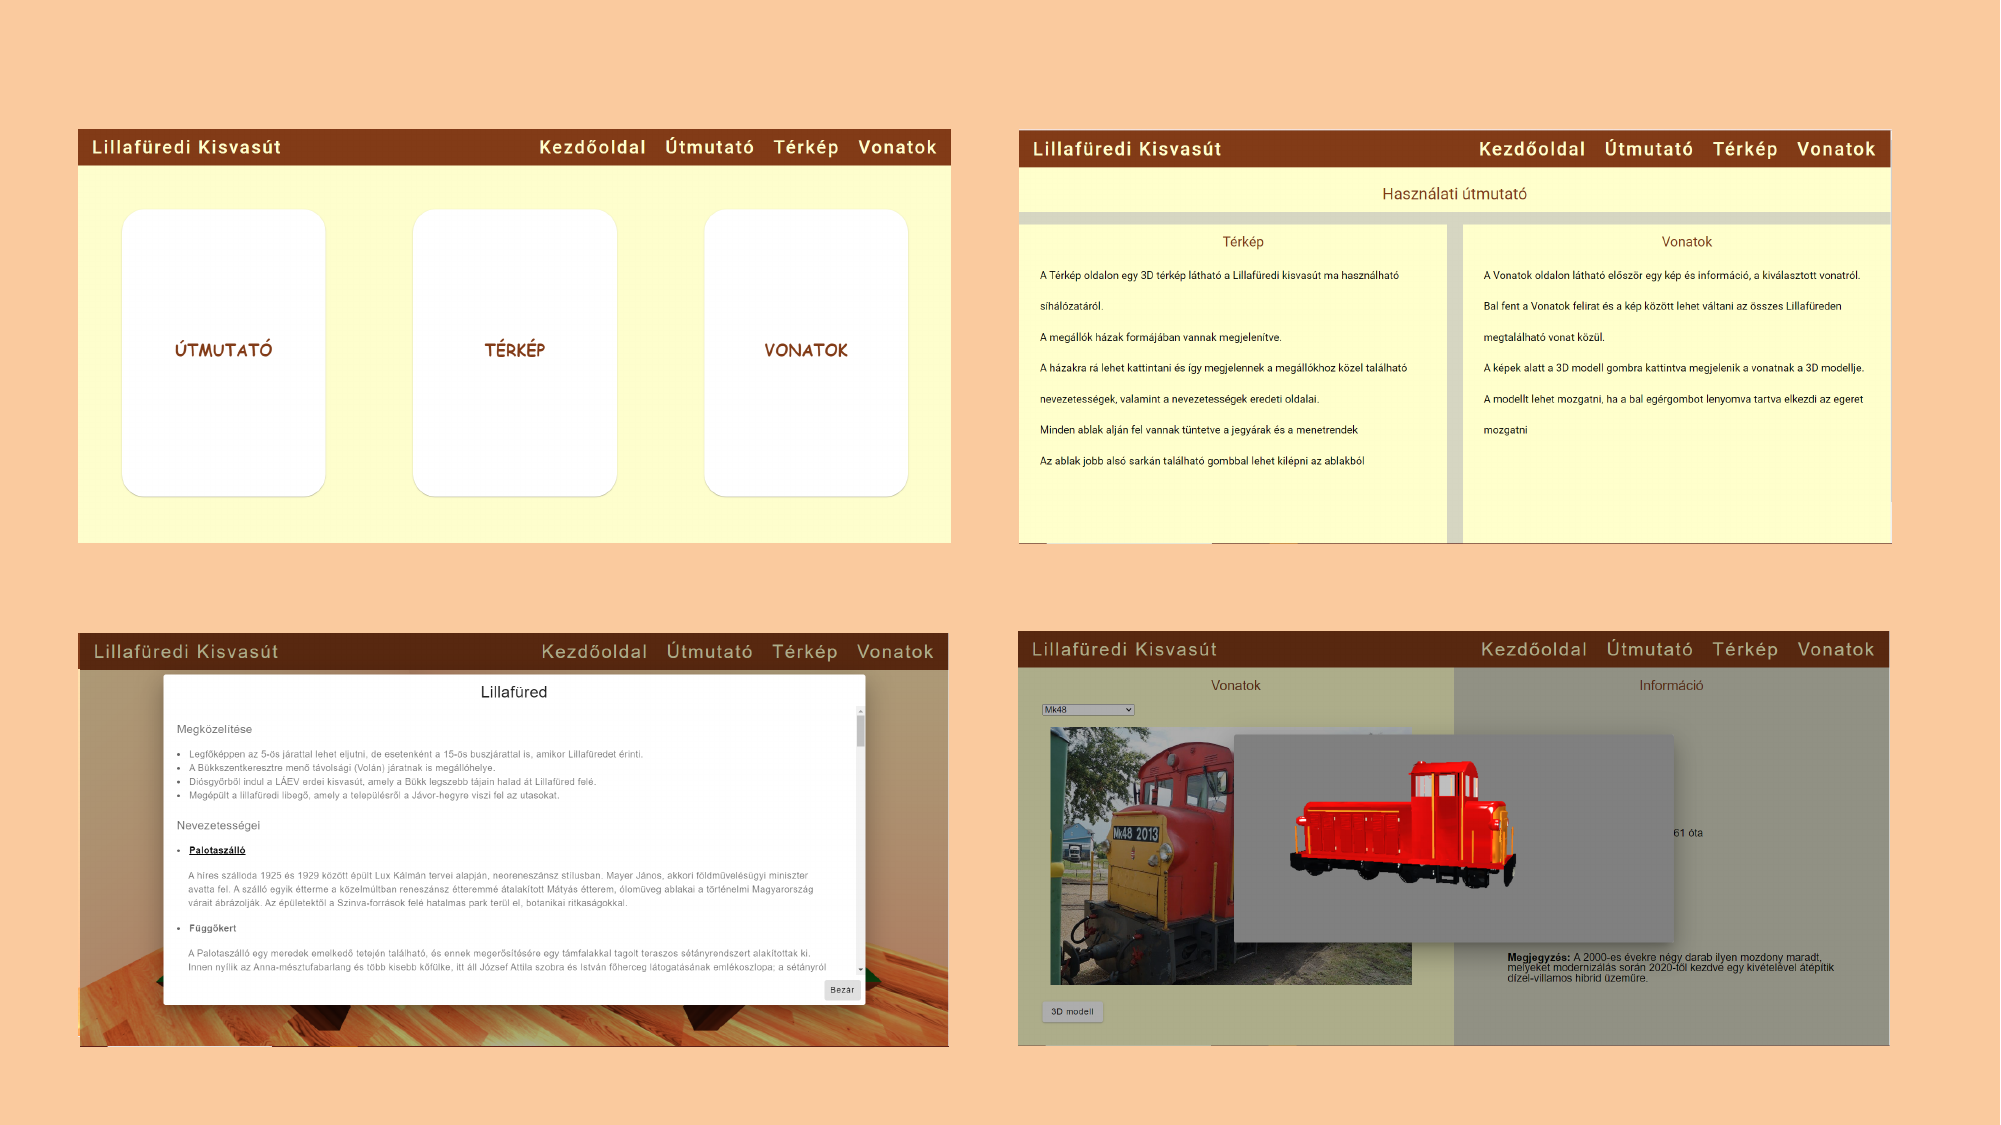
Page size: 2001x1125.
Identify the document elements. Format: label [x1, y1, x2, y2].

picture [1018, 631, 1890, 1046]
picture [78, 129, 951, 543]
picture [1019, 129, 1892, 544]
picture [78, 633, 949, 1047]
